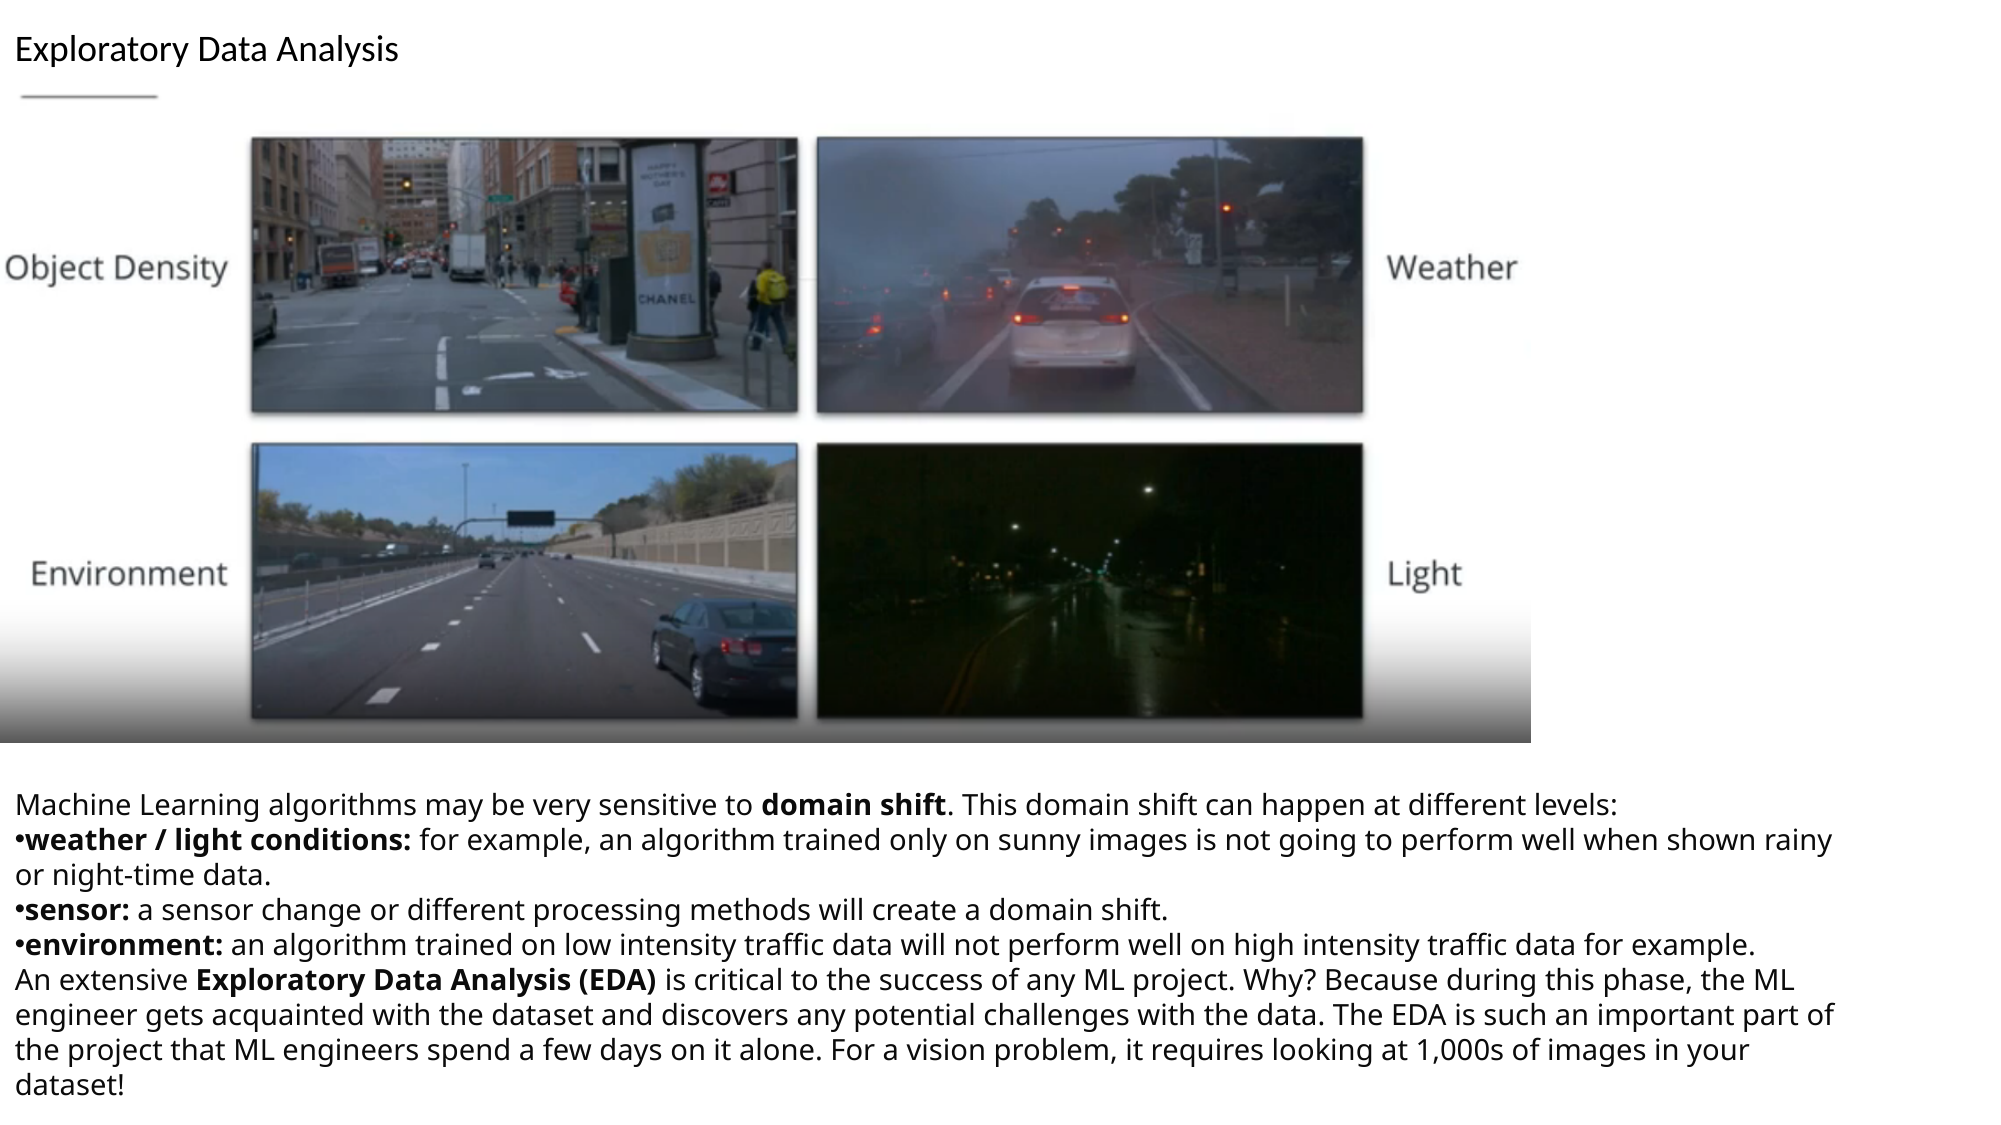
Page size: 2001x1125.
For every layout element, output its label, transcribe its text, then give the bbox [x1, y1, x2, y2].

picture [0, 93, 1531, 743]
text_box Machine Learning algorithms may be very sensitive to domain shift. This domain shift can happen at different levels: weather / light conditions: for example, an algorithm trained only on sunny images is not going to perform well when shown rainy or night-time data. sensor: a sensor change or different processing methods will create a domain shift. environment: an algorithm trained on low intensity traffic data will not perform well on high intensity traffic data for example. An extensive Exploratory Data Analysis (EDA) is critical to the success of any ML project. Why? Because during this phase, the ML engineer gets acquainted with the dataset and discovers any potential challenges with the data. The EDA is such an important part of the project that ML engineers spend a few days on it alone. For a vision problem, it requires looking at 1,000s of images in your dataset! [0, 779, 1875, 1109]
text_box Exploratory Data Analysis [0, 16, 465, 93]
